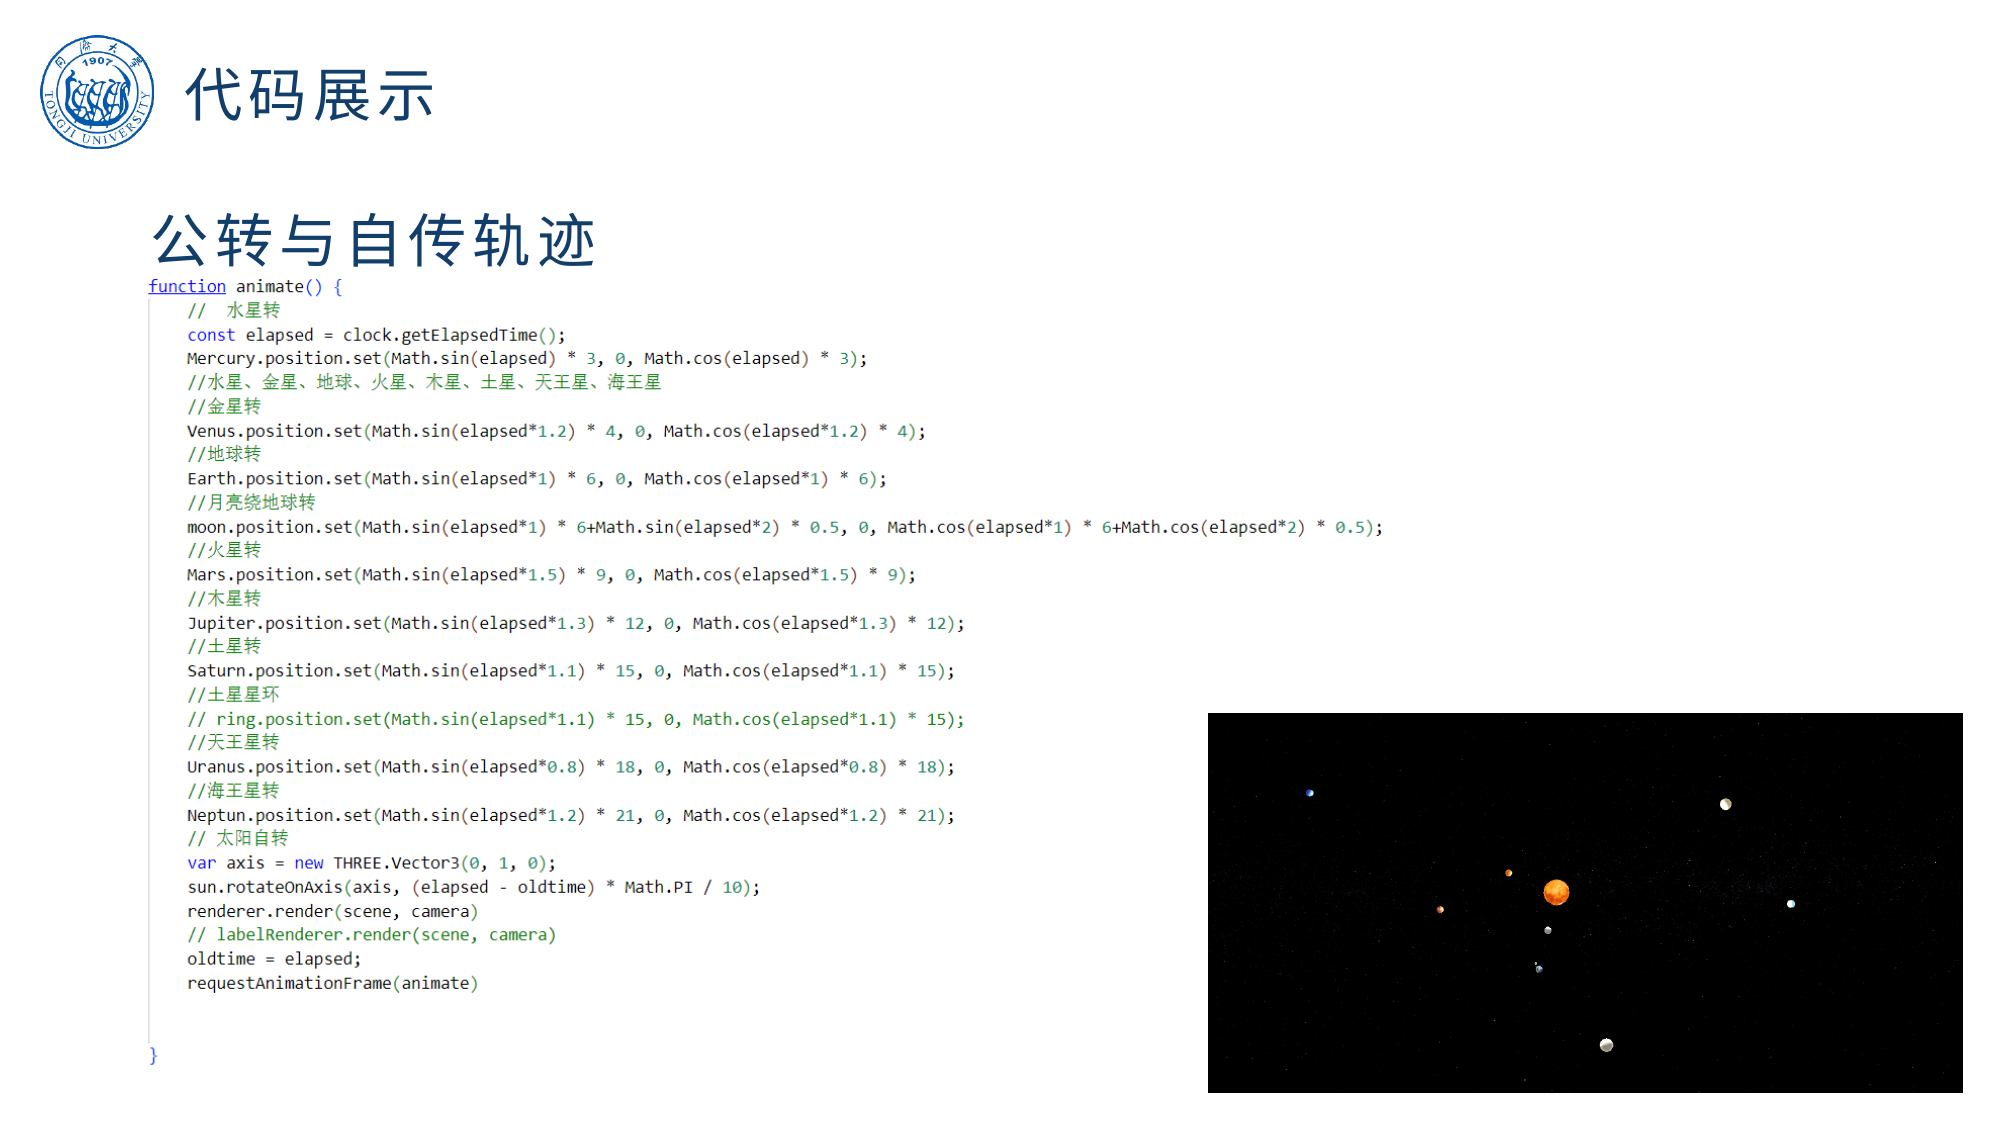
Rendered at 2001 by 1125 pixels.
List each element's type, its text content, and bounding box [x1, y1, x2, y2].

picture [39, 34, 154, 149]
text_box 代码展示 [176, 50, 544, 197]
text_box 公转与自传轨迹 [143, 197, 679, 273]
picture [124, 273, 1963, 1093]
